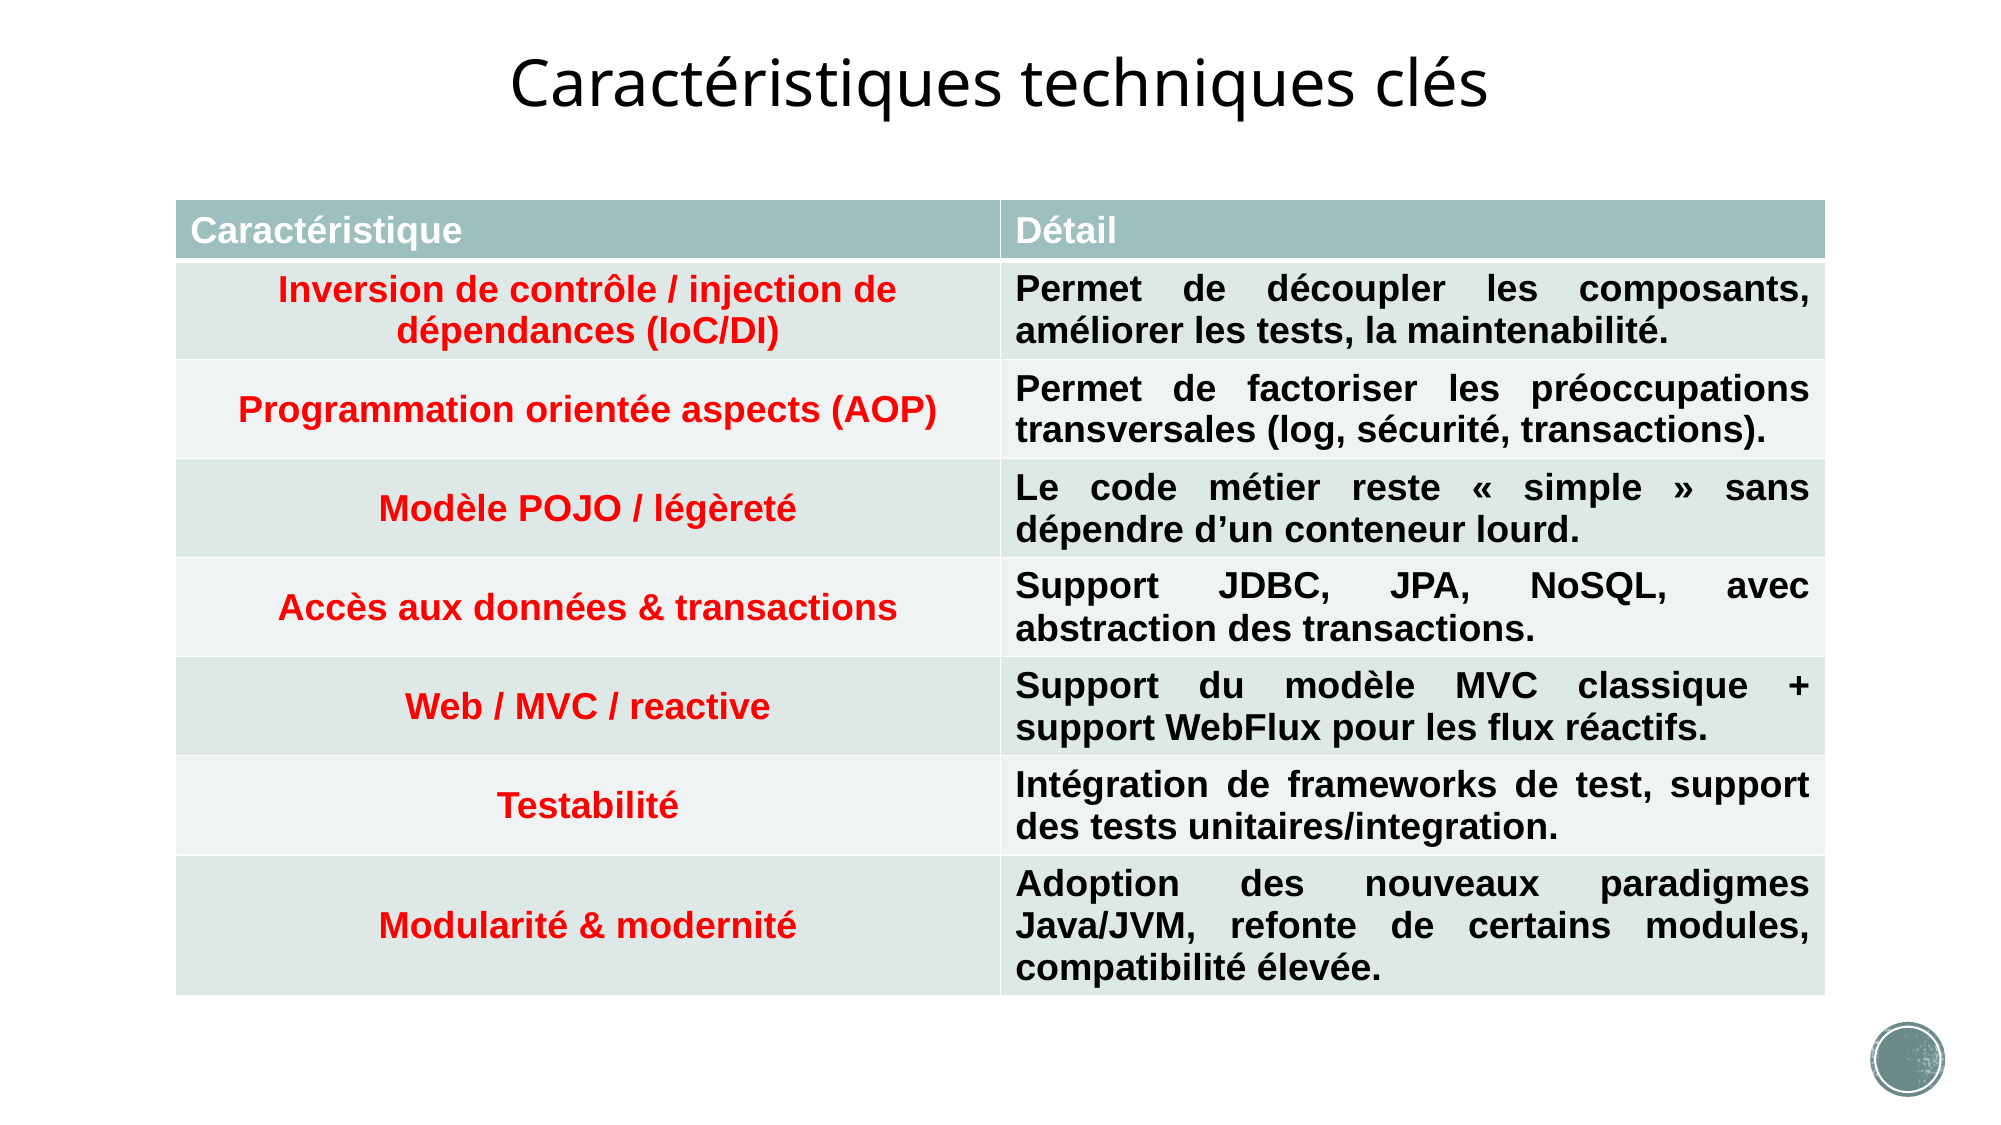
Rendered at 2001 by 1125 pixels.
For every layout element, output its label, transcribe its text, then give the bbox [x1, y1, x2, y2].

table_cell Permet de découpler les composants, améliorer les tests, la maintenabilité. [1001, 263, 1825, 359]
table_cell Support JDBC, JPA, NoSQL, avec abstraction des transactions. [1001, 558, 1825, 656]
table_header Détail [1001, 200, 1825, 258]
table_cell Intégration de frameworks de test, support des tests unitaires/integration. [1001, 756, 1825, 854]
table_cell Testabilité [176, 756, 1000, 854]
table_cell Inversion de contrôle / injection de dépendances (IoC/DI) [176, 263, 1000, 359]
title Caractéristiques techniques clés [175, 42, 1826, 129]
table_cell Support du modèle MVC classique + support WebFlux pour les flux réactifs. [1001, 657, 1825, 755]
table_cell Web / MVC / reactive [176, 657, 1000, 755]
table_cell Modèle POJO / légèreté [176, 459, 1000, 557]
table_header Caractéristique [176, 200, 1000, 258]
table_cell Modularité & modernité [176, 856, 1000, 995]
table_cell Le code métier reste « simple » sans dépendre d’un conteneur lourd. [1001, 459, 1825, 557]
table_cell Adoption des nouveaux paradigmes Java/JVM, refonte de certains modules, compatibilité élevée. [1001, 856, 1825, 995]
table_cell Programmation orientée aspects (AOP) [176, 360, 1000, 458]
table_cell Permet de factoriser les préoccupations transversales (log, sécurité, transactions). [1001, 360, 1825, 458]
table_cell Accès aux données & transactions [176, 558, 1000, 656]
